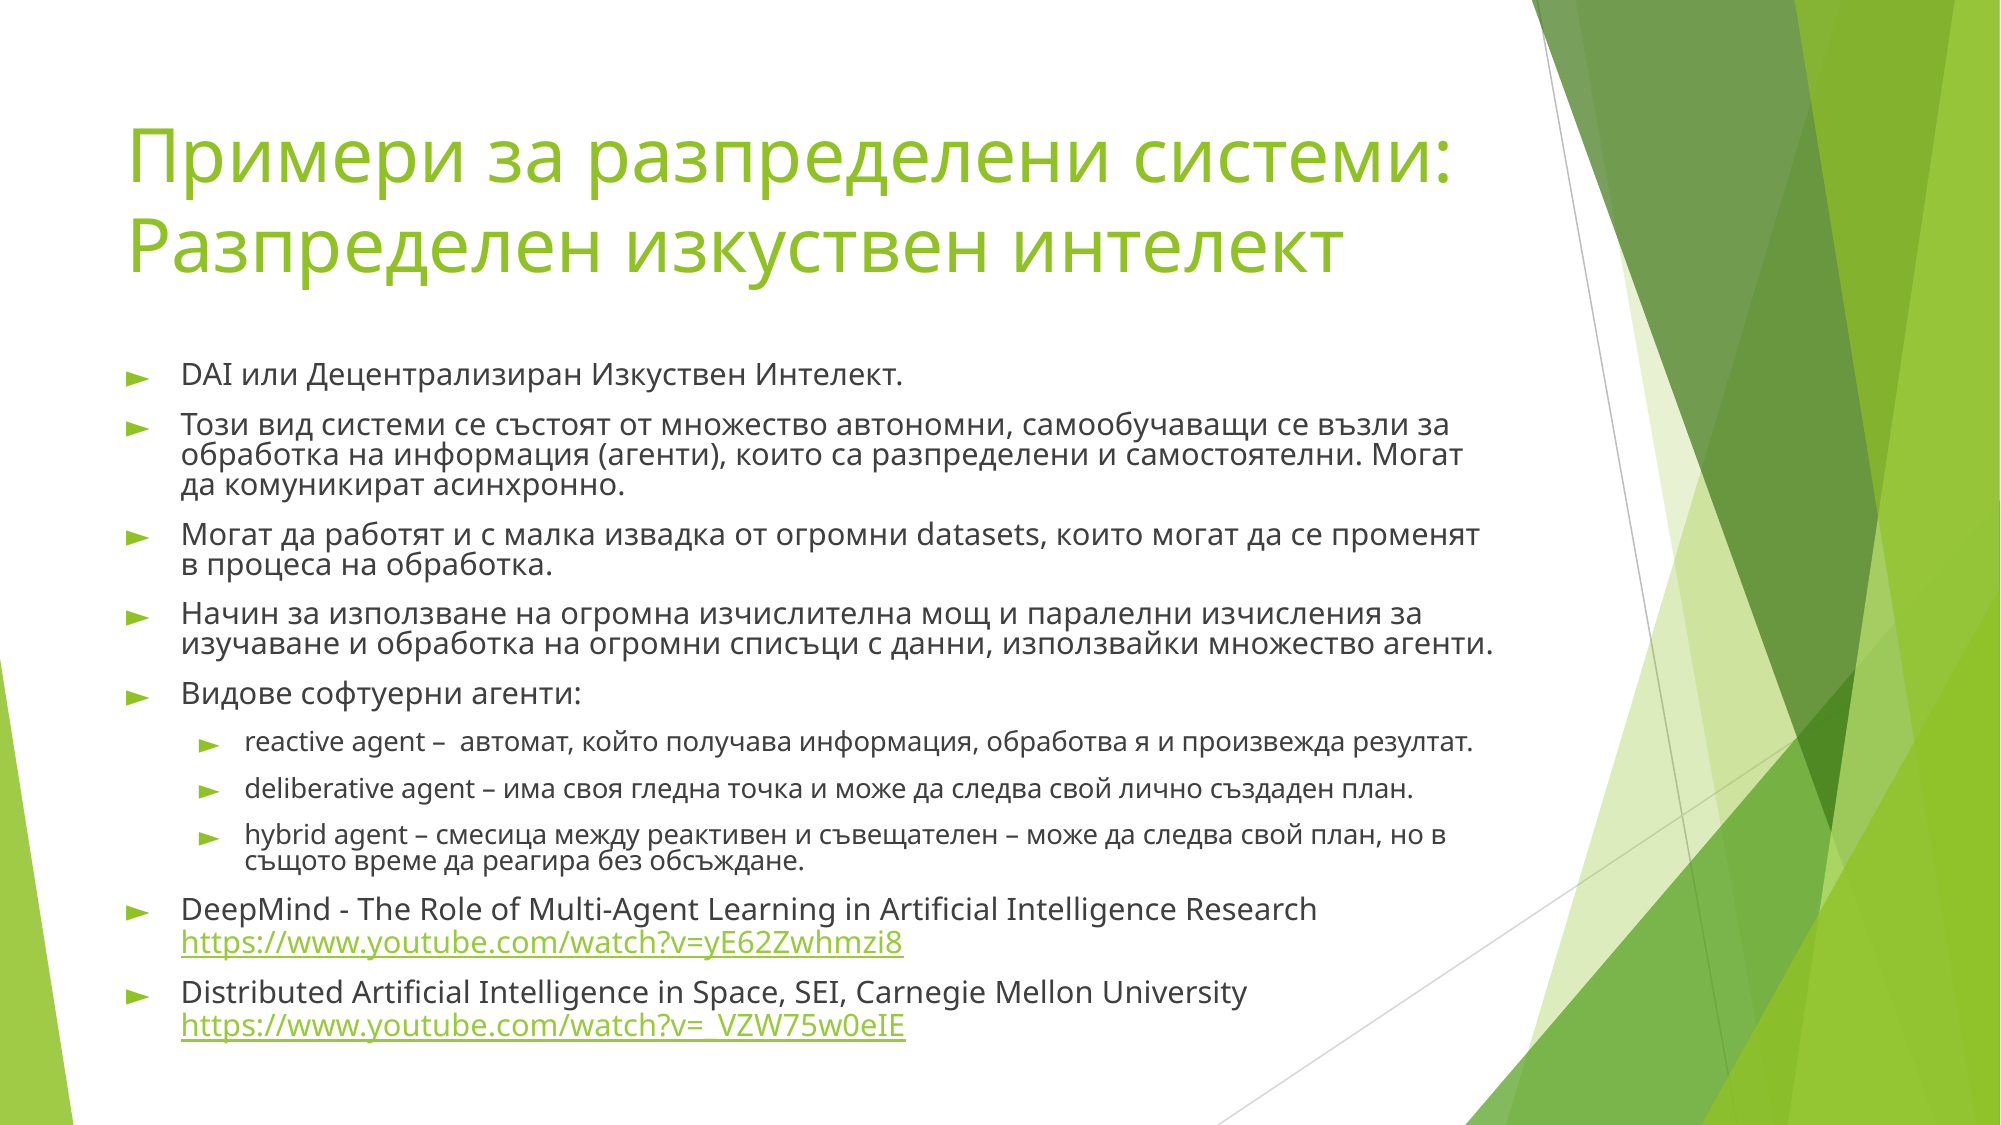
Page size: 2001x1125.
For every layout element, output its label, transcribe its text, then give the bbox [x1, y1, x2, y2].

title Примери за разпределени системи: Разпределен изкуствен интелект [111, 99, 1522, 317]
list DAI или Децентрализиран Изкуствен Интелект. Този вид системи се състоят от множество автономни, самообучаващи се възли за обработка на информация (агенти), които са разпределени и самостоятелни. Могат да комуникират асинхронно. Могат да работят и с малка извадка от огромни datasets, които могат да се променят в процеса на обработка. Начин за използване на огромна изчислителна мощ и паралелни изчисления за изучаване и обработка на огромни списъци с данни, използвайки множество агенти. Видове софтуерни агенти: reactive agent – автомат, който получава информация, обработва я и произвежда резултат. deliberative agent – има своя гледна точка и може да следва свой лично създаден план. hybrid agent – смесица между реактивен и съвещателен – може да следва свой план, но в същото време да реагира без обсъждане. DeepMind - The Role of Multi-Agent Learning in Artificial Intelligence Research https://www.youtube.com/watch?v=yE62Zwhmzi8 Distributed Artificial Intelligence in Space, SEI, Carnegie Mellon University https://www.youtube.com/watch?v=_VZW75w0eIE [111, 354, 1522, 1095]
